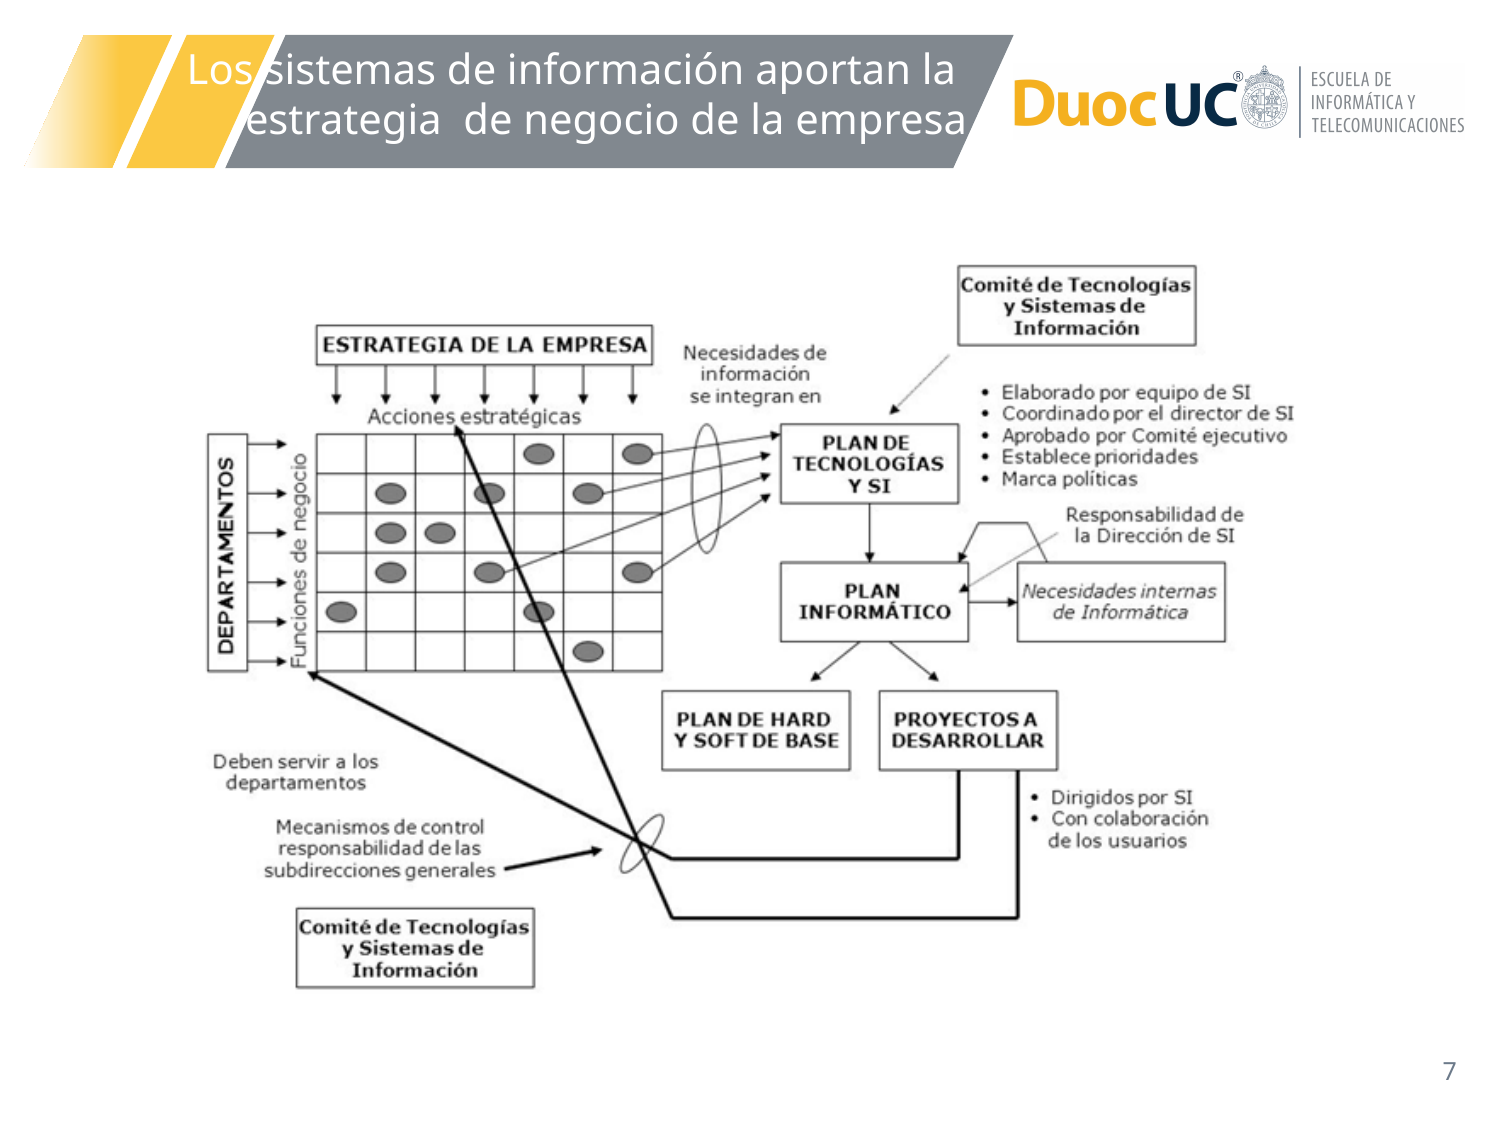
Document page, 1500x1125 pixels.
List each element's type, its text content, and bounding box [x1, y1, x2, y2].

picture [1013, 63, 1465, 140]
text_box Los sistemas de información aportan la estrategia de negocio de la empresa [122, 35, 983, 151]
picture [194, 262, 1306, 1006]
